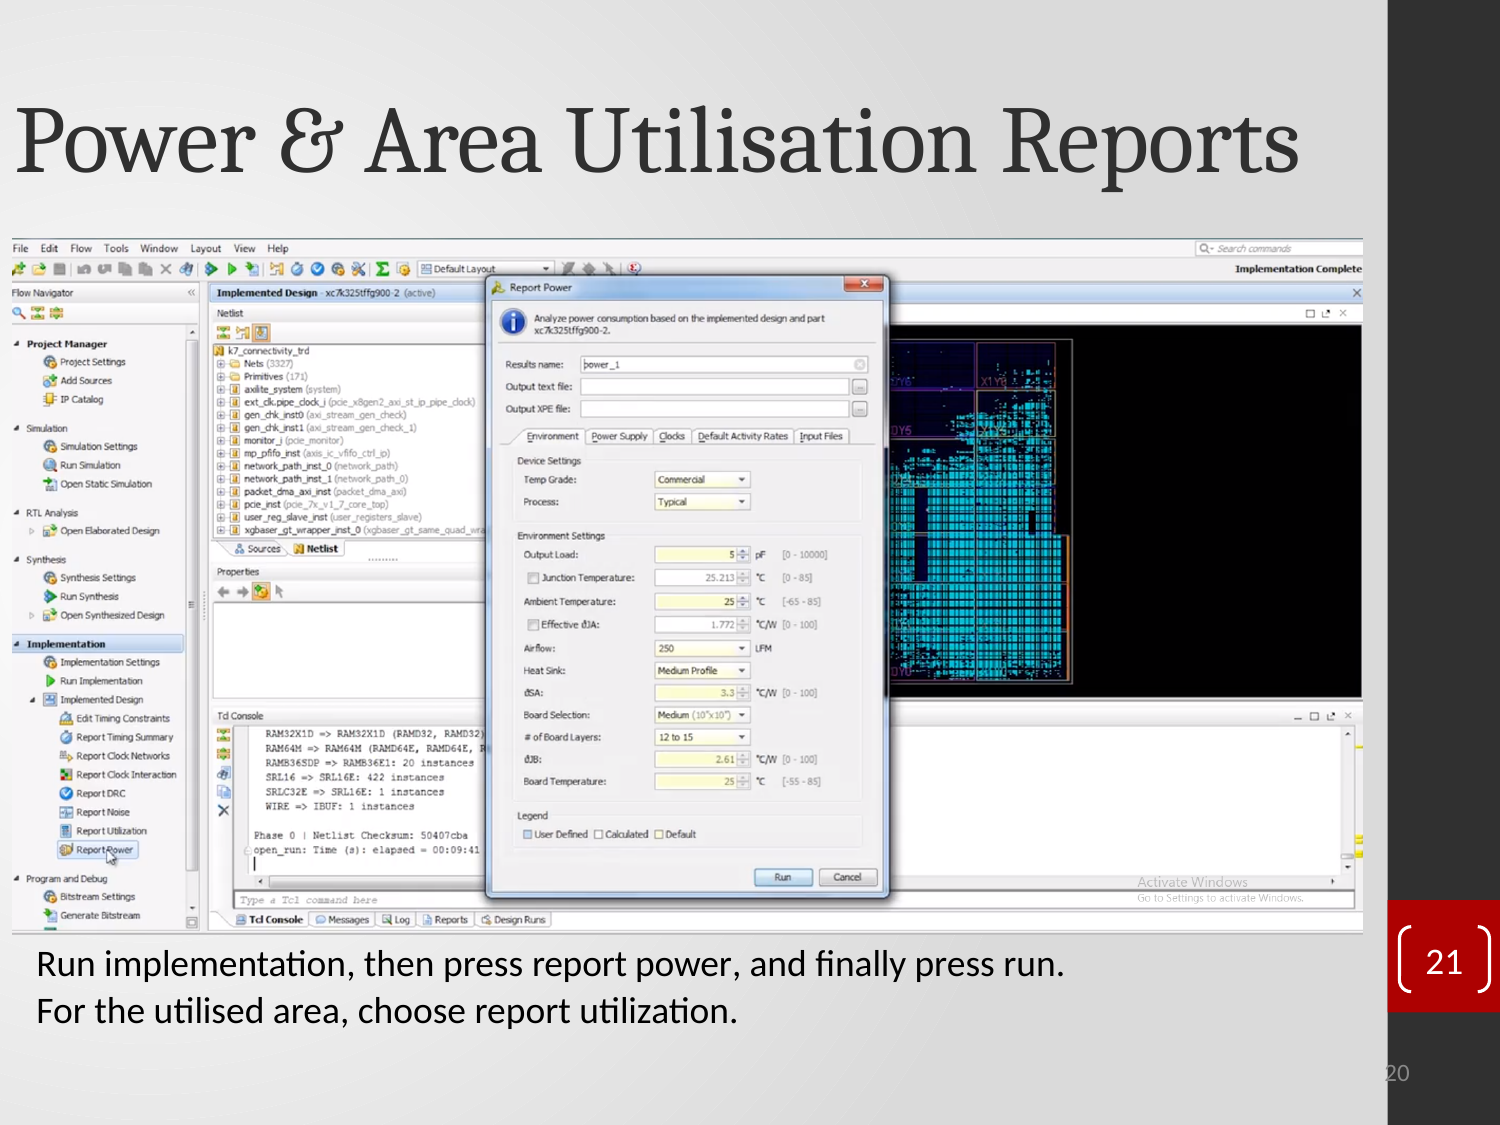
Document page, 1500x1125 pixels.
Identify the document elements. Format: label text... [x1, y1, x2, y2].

title Power & Area Utilisation Reports [12, 37, 1425, 228]
picture [11, 238, 1363, 935]
text_box 20 [1382, 1054, 1413, 1087]
text_box Run implementation, then press report power, and finally press run. For the utilised area, choose report utilization. [34, 941, 1155, 1031]
slide_number 21 [1397, 925, 1492, 994]
